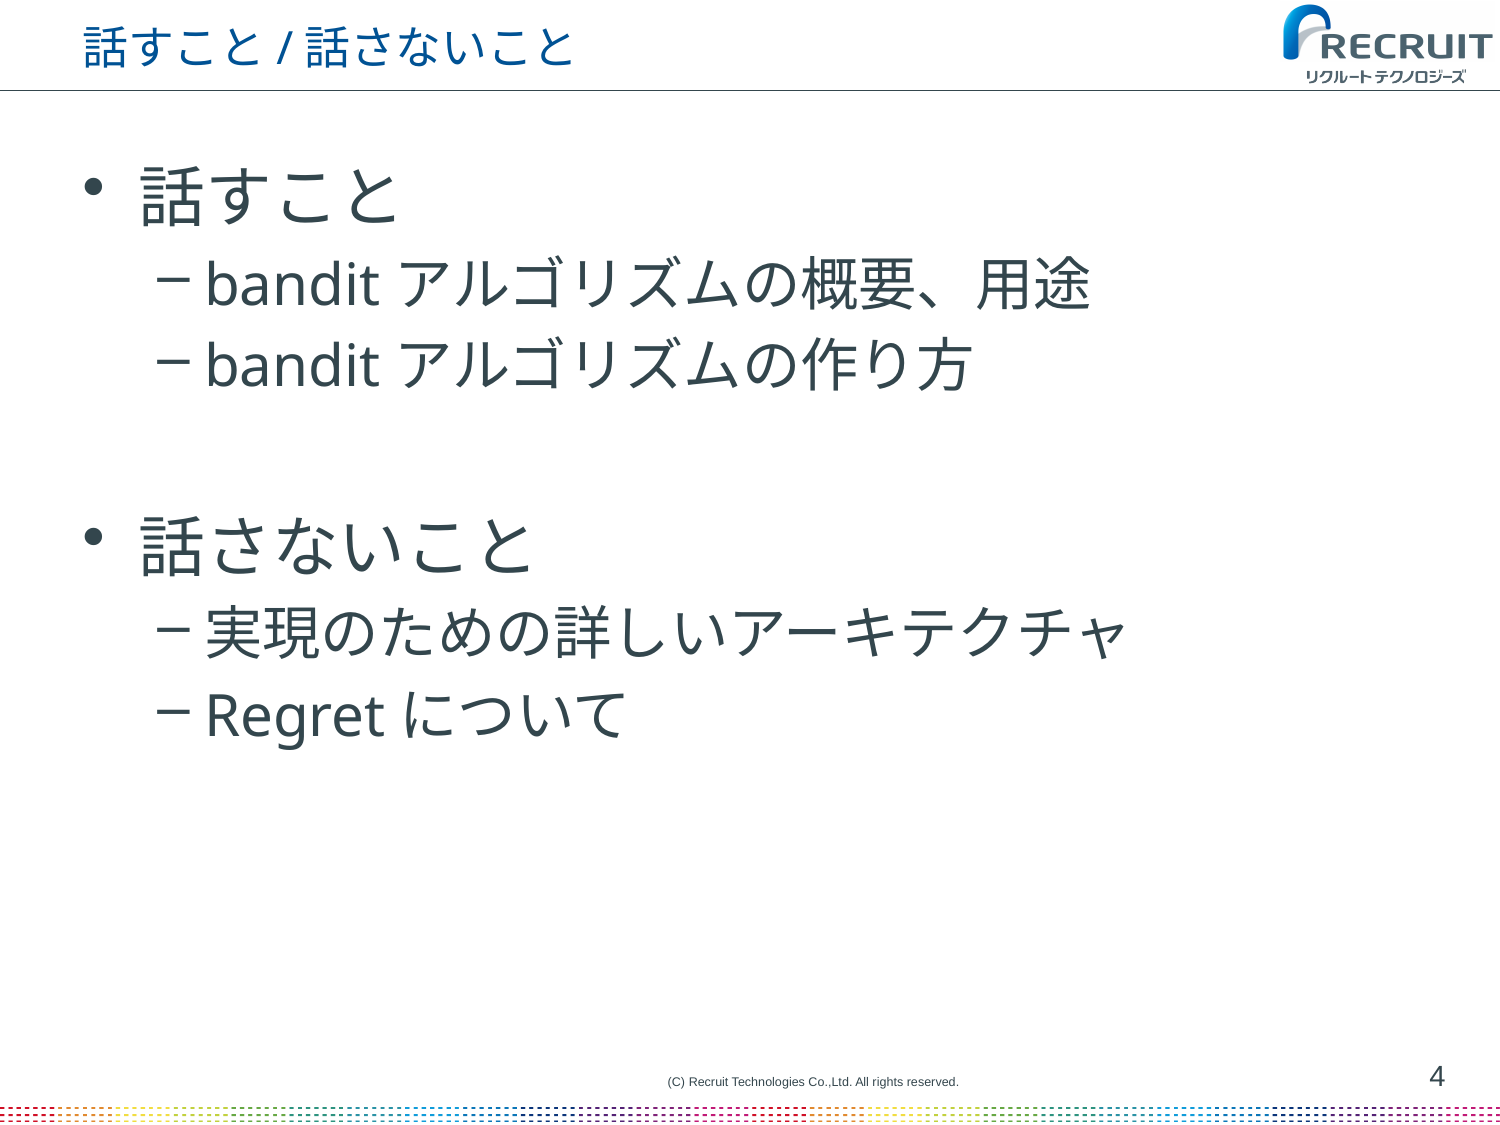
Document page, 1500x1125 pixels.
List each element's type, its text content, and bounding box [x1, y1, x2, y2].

title 話すこと/話さないこと [67, 11, 1427, 115]
slide_number 4 [1148, 1050, 1461, 1089]
picture [1427, 66, 1471, 88]
picture [1280, 1, 1495, 62]
footer (C) Recruit Technologies Co.,Ltd. All rights reserved. [500, 1066, 1127, 1103]
picture [0, 1107, 1500, 1122]
list 話すこと banditアルゴリズムの概要、用途 banditアルゴリズムの作り方 話さないこと 実現のための詳しいアーキテクチャ Regretについて [67, 147, 1430, 1000]
